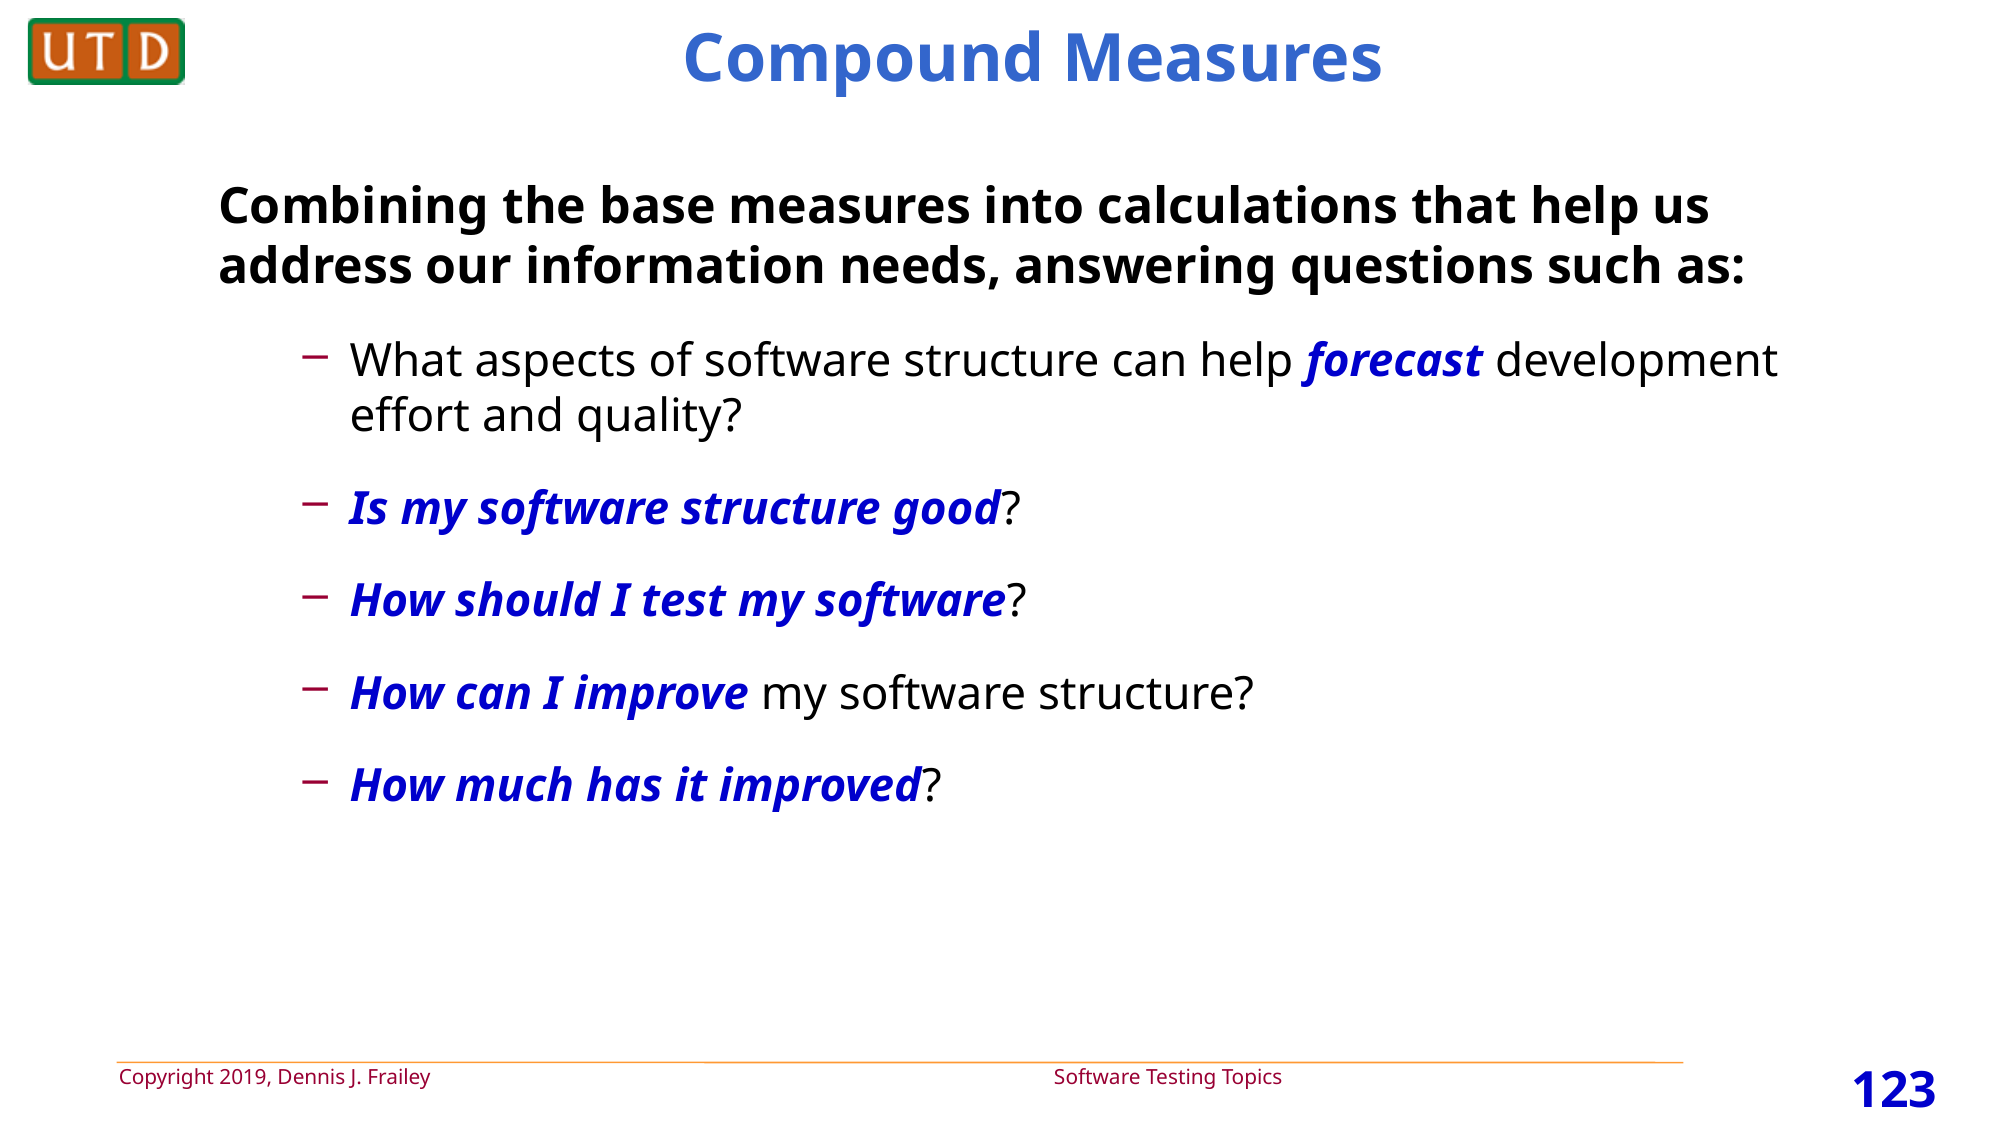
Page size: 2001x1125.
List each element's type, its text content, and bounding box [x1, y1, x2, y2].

picture [27, 18, 143, 85]
list Combining the base measures into calculations that help us address our information needs, answering questions such as: What aspects of software structure can help forecast development effort and quality? Is my software structure good? How should I test my software? How can I improve my software structure? How much has it improved? [203, 166, 1851, 952]
title Compound Measures [143, 0, 1924, 111]
